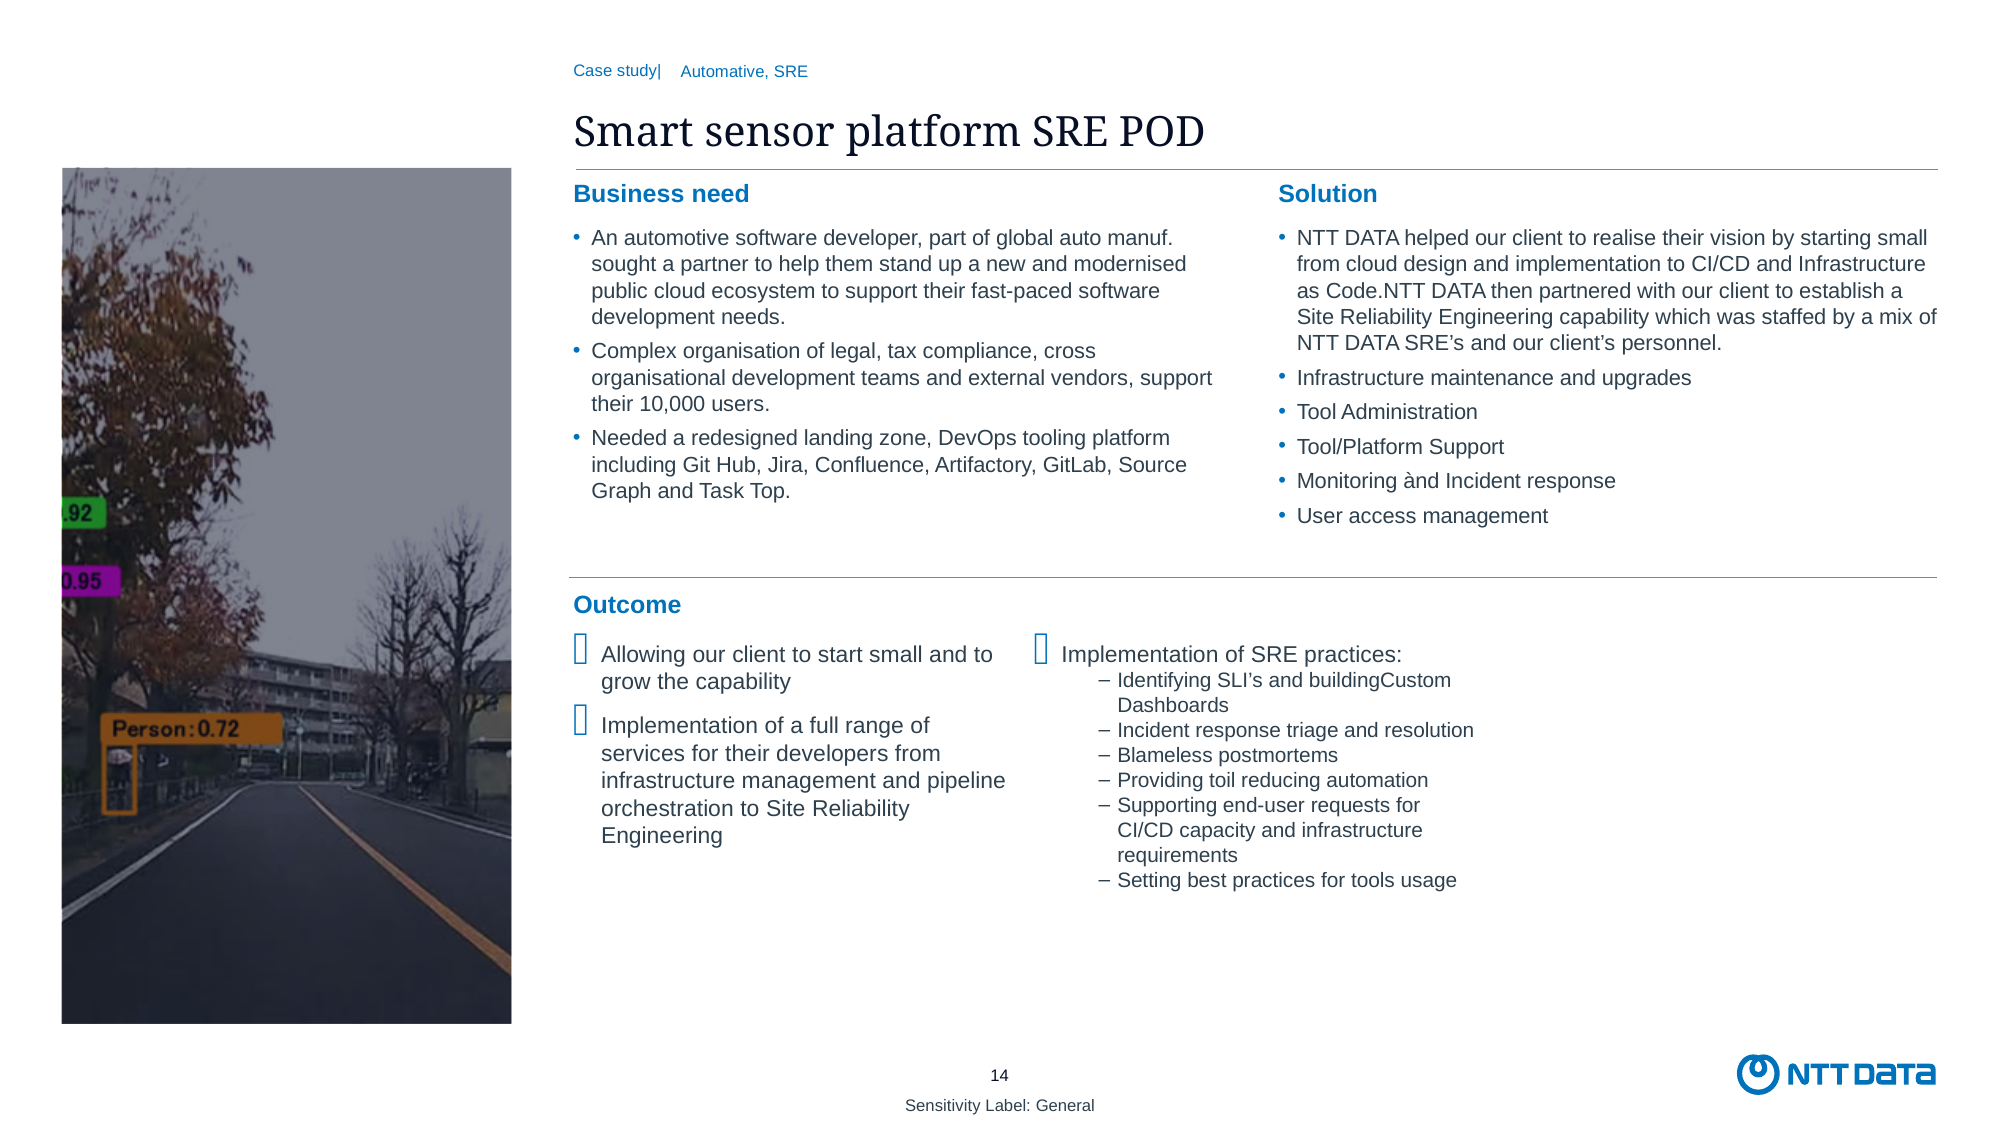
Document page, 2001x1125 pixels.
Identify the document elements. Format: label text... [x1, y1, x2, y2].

list An automotive software developer, part of global auto manuf. sought a partner to help them stand up a new and modernised public cloud ecosystem to support their fast-paced software development needs. Complex organisation of legal, tax compliance, cross organisational development teams and external vendors, support their 10,000 users. Needed a redesigned landing zone, DevOps tooling platform including Git Hub, Jira, Confluence, Artifactory, GitLab, Source Graph and Task Top. [572, 216, 1234, 551]
list NTT DATA helped our client to realise their vision by starting small from cloud design and implementation to CI/CD and Infrastructure as Code.NTT DATA then partnered with our client to establish a Site Reliability Engineering capability which was staffed by a mix of NTT DATA SRE’s and our client’s personnel. Infrastructure maintenance and upgrades Tool Administration Tool/Platform Support Monitoring ànd Incident response User access management [1278, 216, 1939, 551]
title Smart sensor platform SRE POD [573, 103, 1940, 158]
picture [61, 167, 512, 1025]
list Automative, SRE [680, 53, 1937, 88]
list Allowing our client to start small and to grow the capability Implementation of a full range of services for their developers from infrastructure management and pipeline orchestration to Site Reliability Engineering Implementation of SRE practices: Identifying SLI’s and buildingCustom Dashboards Incident response triage and resolution Blameless postmortems Providing toil reducing automation Supporting end-user requests for CI/CD capacity and infrastructure requirements Setting best practices for tools usage [572, 632, 1940, 931]
slide_number 14 [911, 1050, 1088, 1100]
